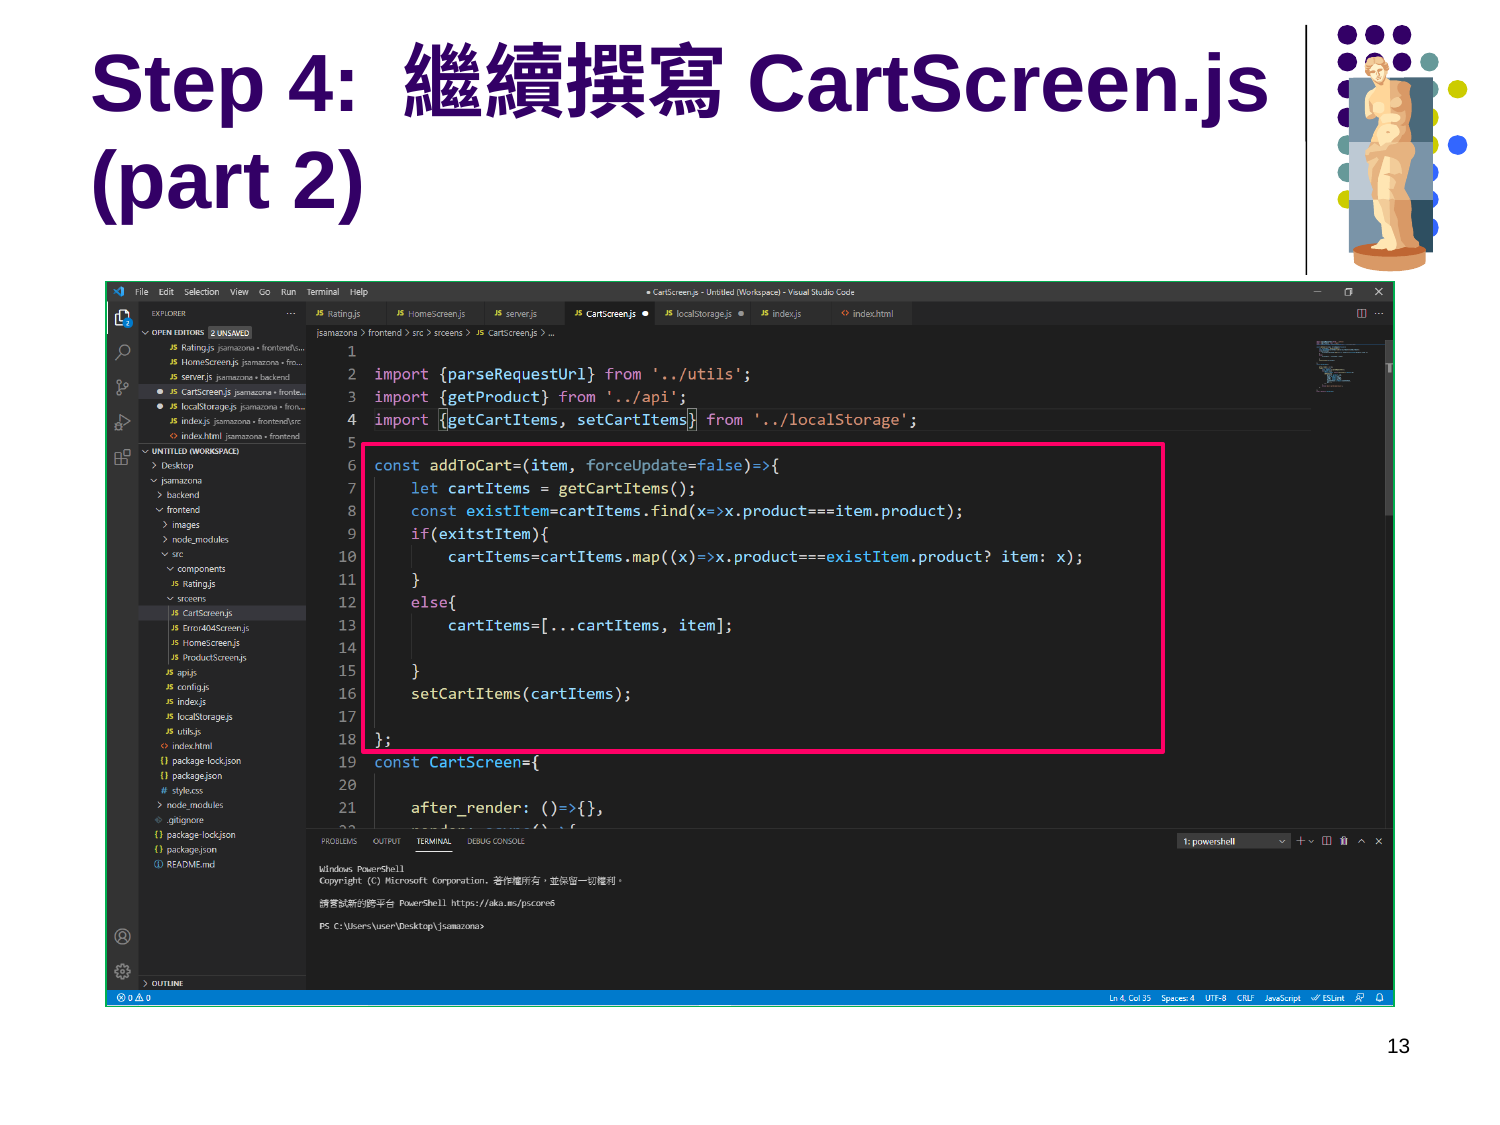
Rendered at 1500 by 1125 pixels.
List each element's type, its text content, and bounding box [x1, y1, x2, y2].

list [106, 281, 1394, 1006]
title Step 4: 繼續撰寫CartScreen.js (part 2) [74, 19, 1313, 233]
slide_number 13 [1074, 1024, 1426, 1101]
